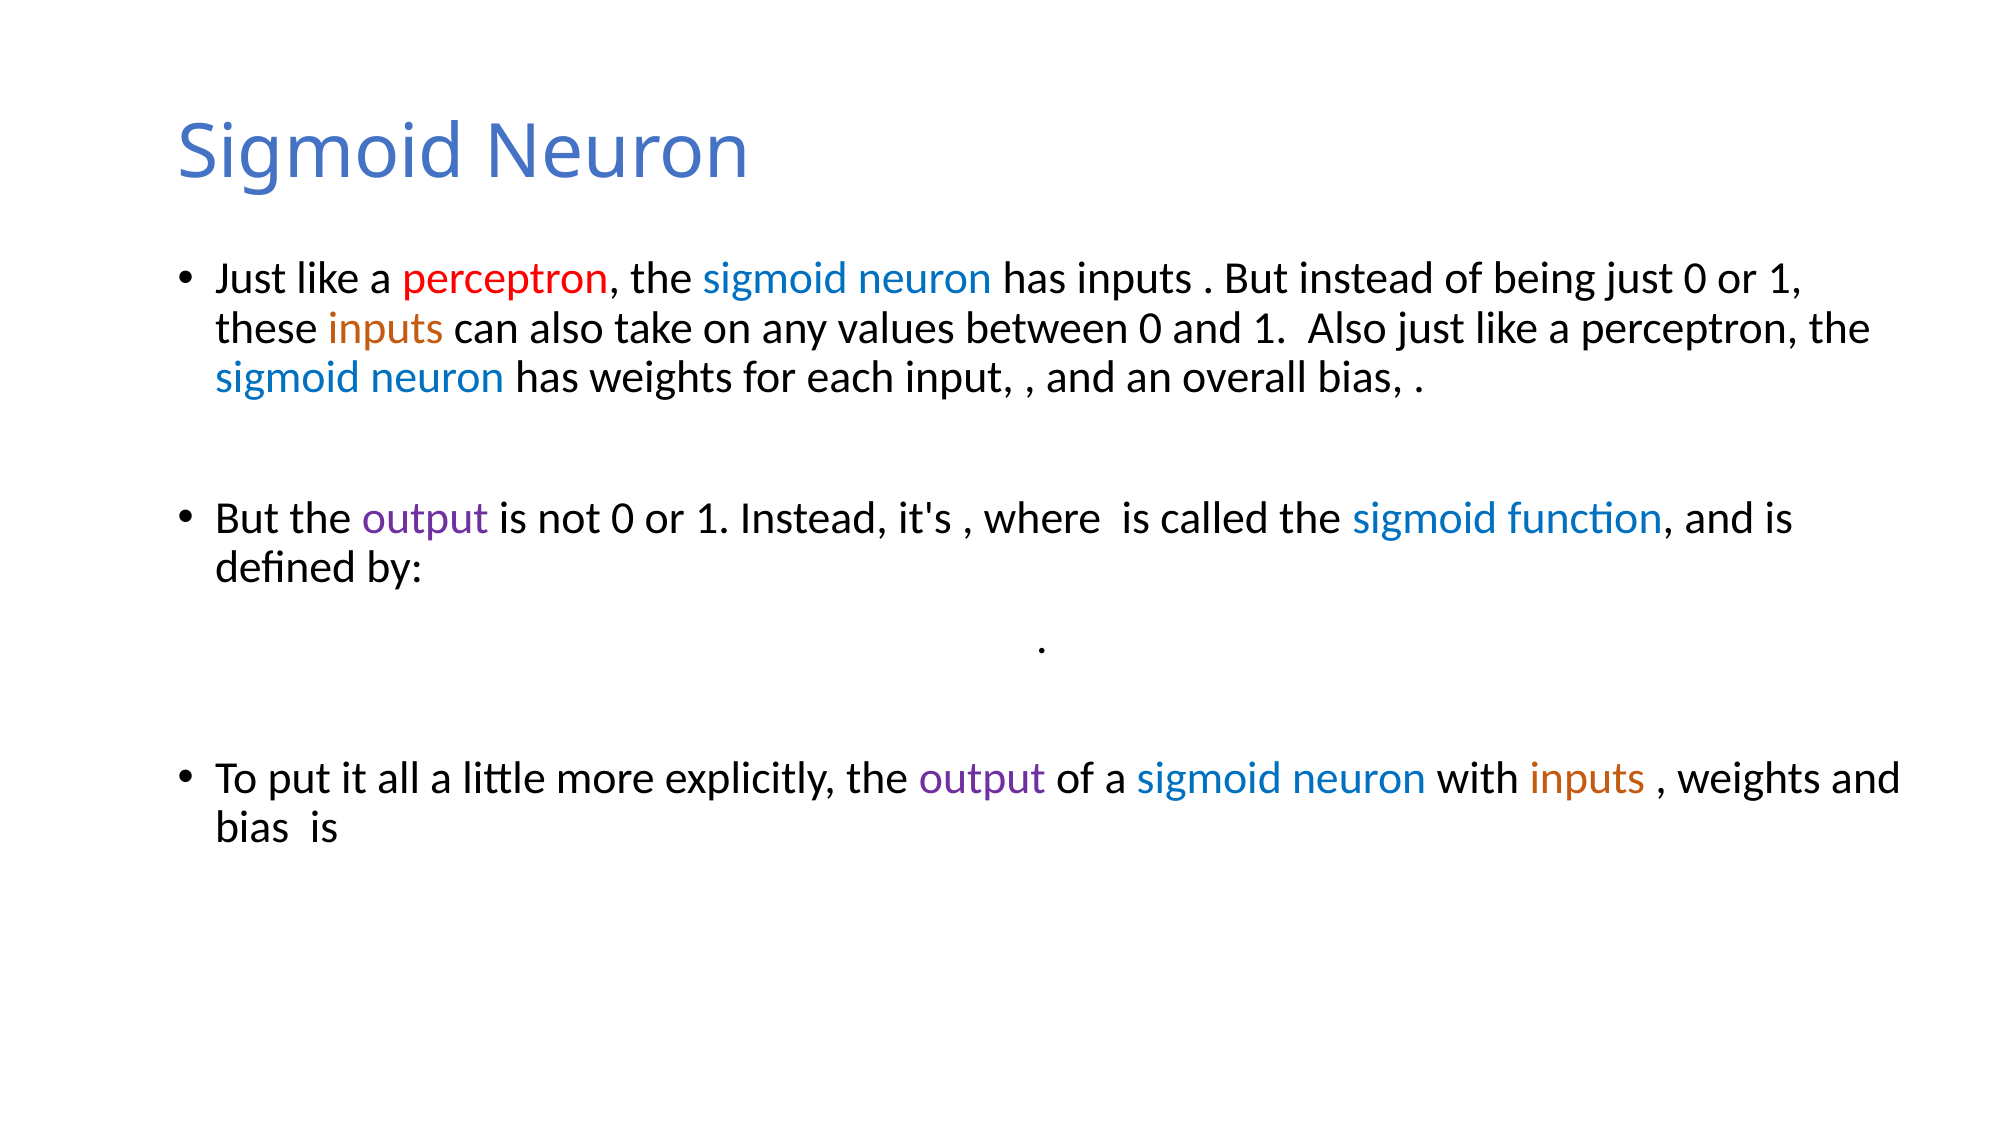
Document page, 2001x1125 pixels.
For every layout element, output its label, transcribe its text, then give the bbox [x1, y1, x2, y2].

title Sigmoid Neuron [162, 59, 1712, 247]
